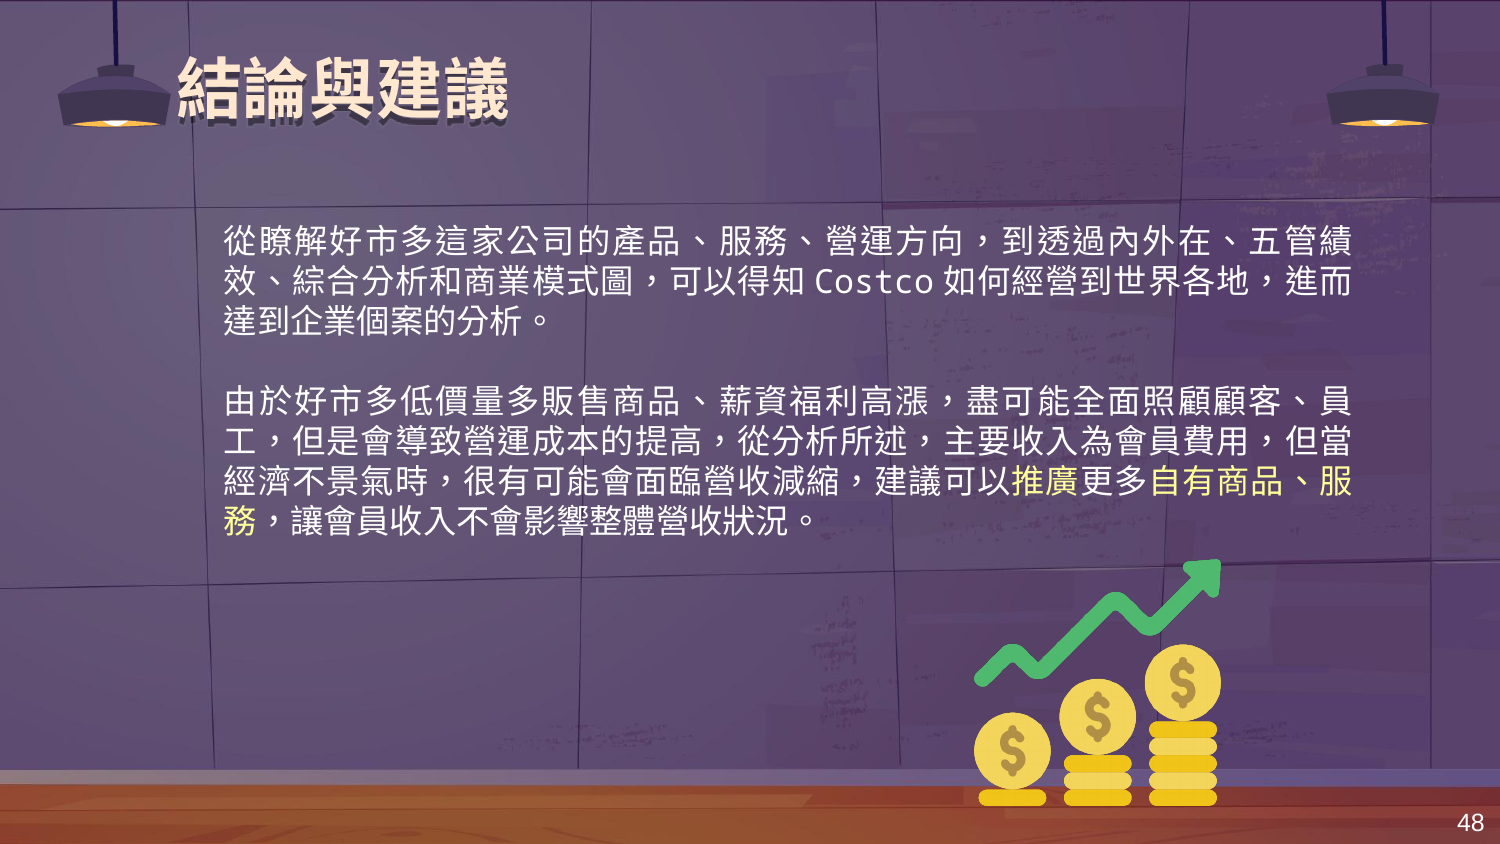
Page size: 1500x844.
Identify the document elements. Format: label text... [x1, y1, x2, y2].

text_box 從瞭解好市多這家公司的產品、服務、營運方向，到透過內外在、五管績效、綜合分析和商業模式圖，可以得知Costco如何經營到世界各地，進而達到企業個案的分析。 由於好市多低價量多販售商品、薪資福利高漲，盡可能全面照顧顧客、員工，但是會導致營運成本的提高，從分析所述，主要收入為會員費用，但當經濟不景氣時，很有可能會面臨營收減縮，建議可以推廣更多自有商品、服務，讓會員收入不會影響整體營收狀況。 [209, 213, 1368, 548]
slide_number 48 [1162, 798, 1500, 844]
title 結論與建議 [161, 42, 539, 132]
picture [0, 0, 1500, 844]
